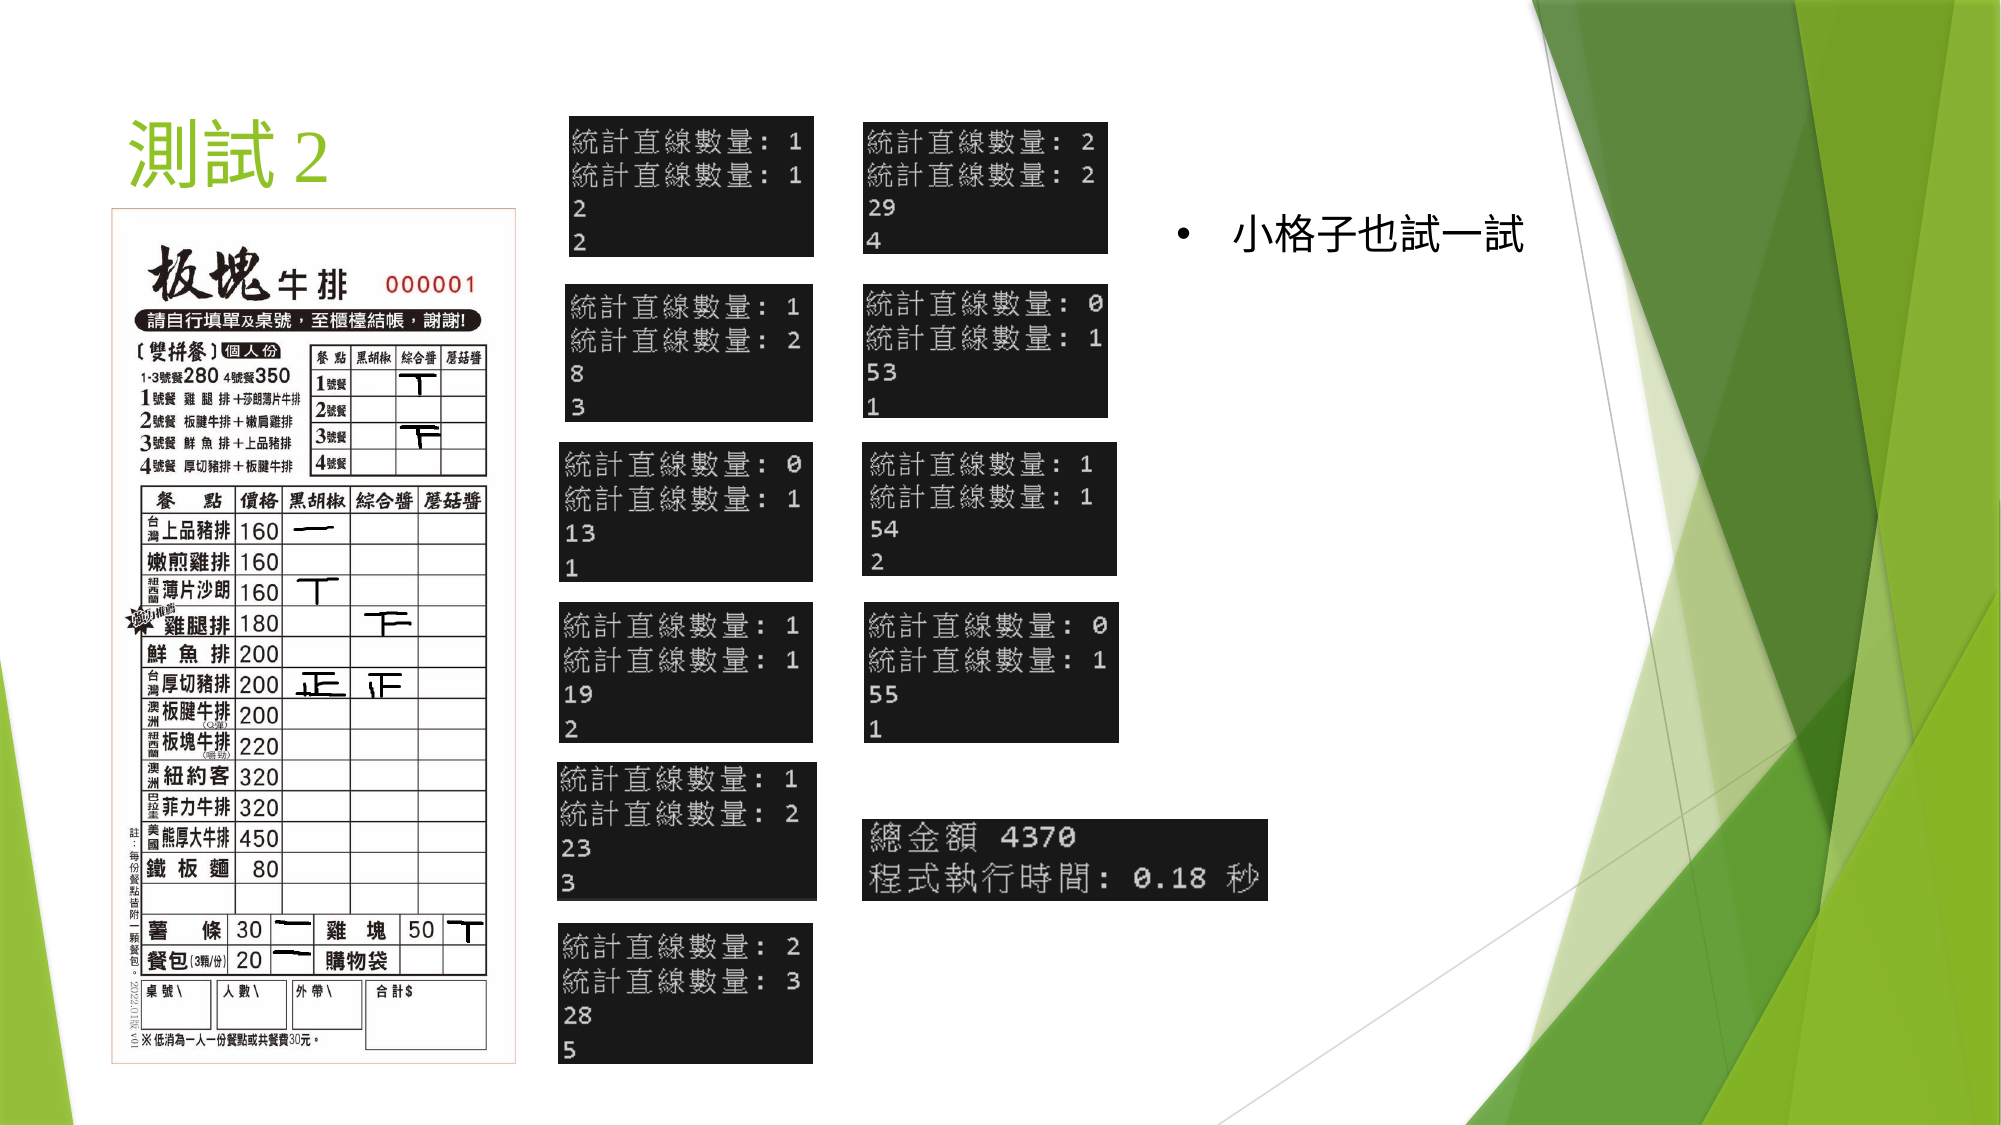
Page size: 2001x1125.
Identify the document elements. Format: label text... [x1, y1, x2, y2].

picture [559, 601, 814, 743]
picture [568, 115, 814, 257]
picture [863, 284, 1109, 419]
picture [564, 284, 814, 423]
picture [862, 442, 1117, 577]
picture [558, 923, 814, 1065]
picture [862, 819, 1269, 902]
picture [863, 121, 1109, 255]
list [110, 207, 516, 1065]
picture [559, 442, 814, 582]
title 測試2 [111, 99, 1522, 317]
picture [864, 601, 1119, 744]
picture [557, 762, 817, 902]
text_box 小格子也試一試 [1161, 200, 1737, 316]
